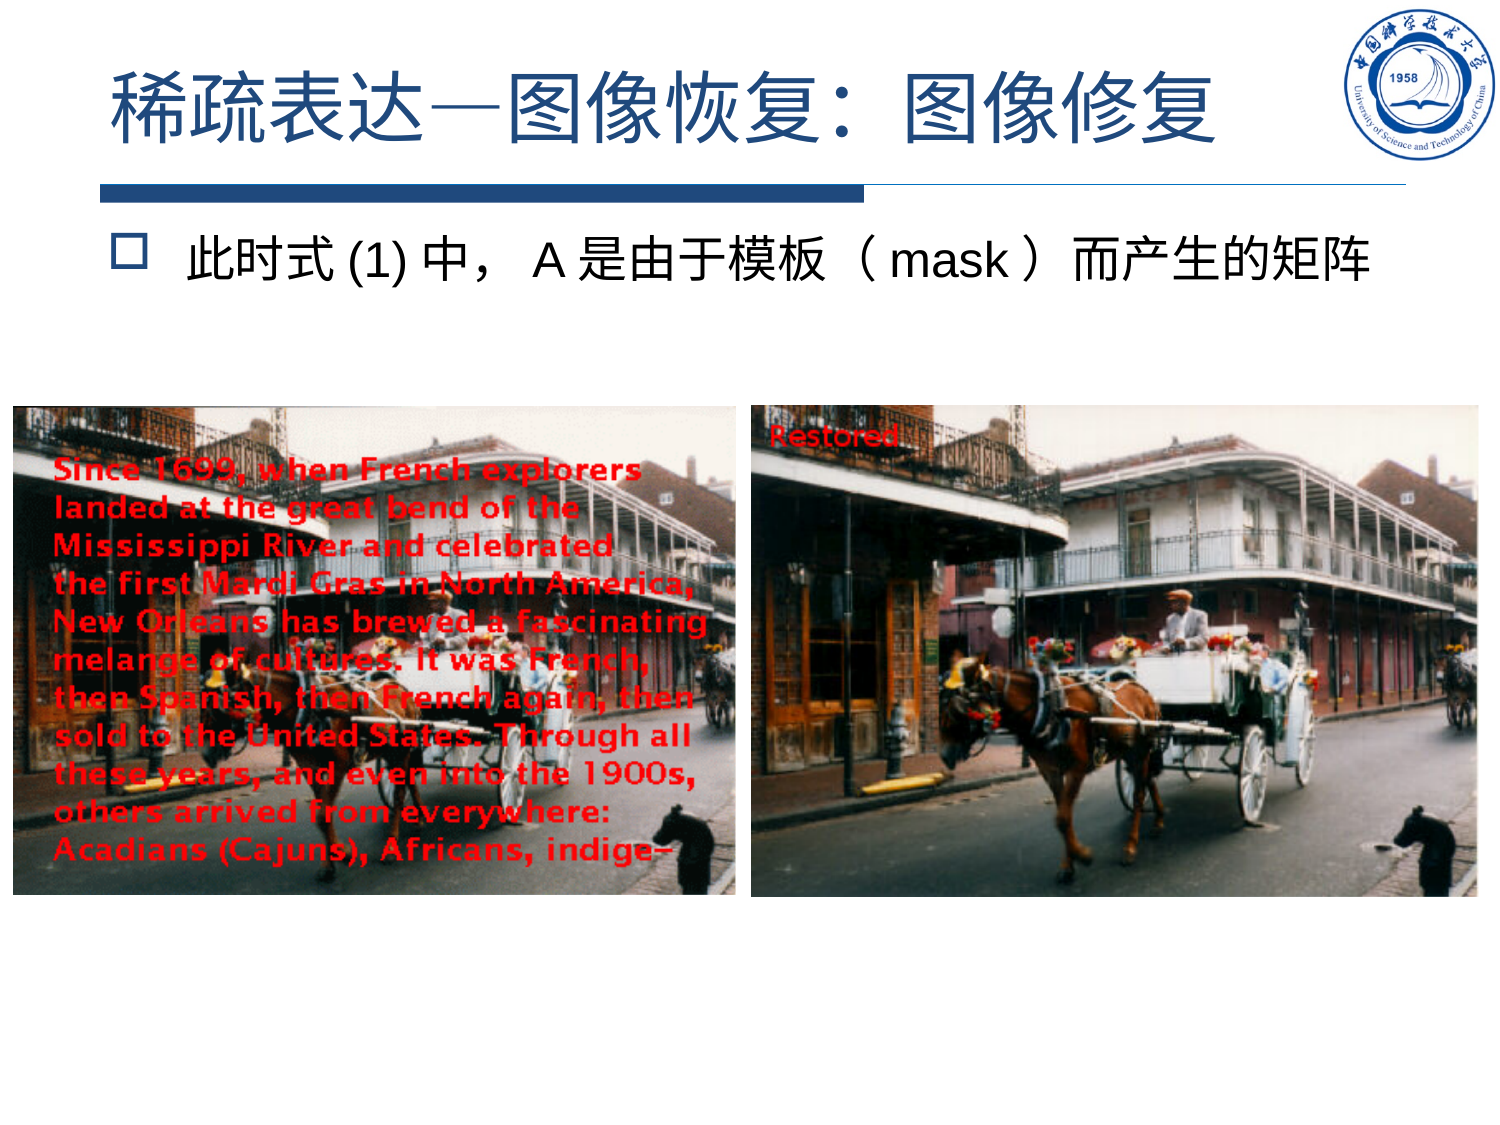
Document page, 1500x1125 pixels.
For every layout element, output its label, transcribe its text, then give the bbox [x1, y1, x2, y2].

picture [749, 403, 1480, 897]
picture [1333, 1, 1500, 161]
list 此时式(1)中，A是由于模板（mask）而产生的矩阵 [92, 220, 1406, 1035]
picture [13, 405, 736, 895]
title 稀疏表达—图像恢复：图像修复 [94, 50, 1407, 161]
